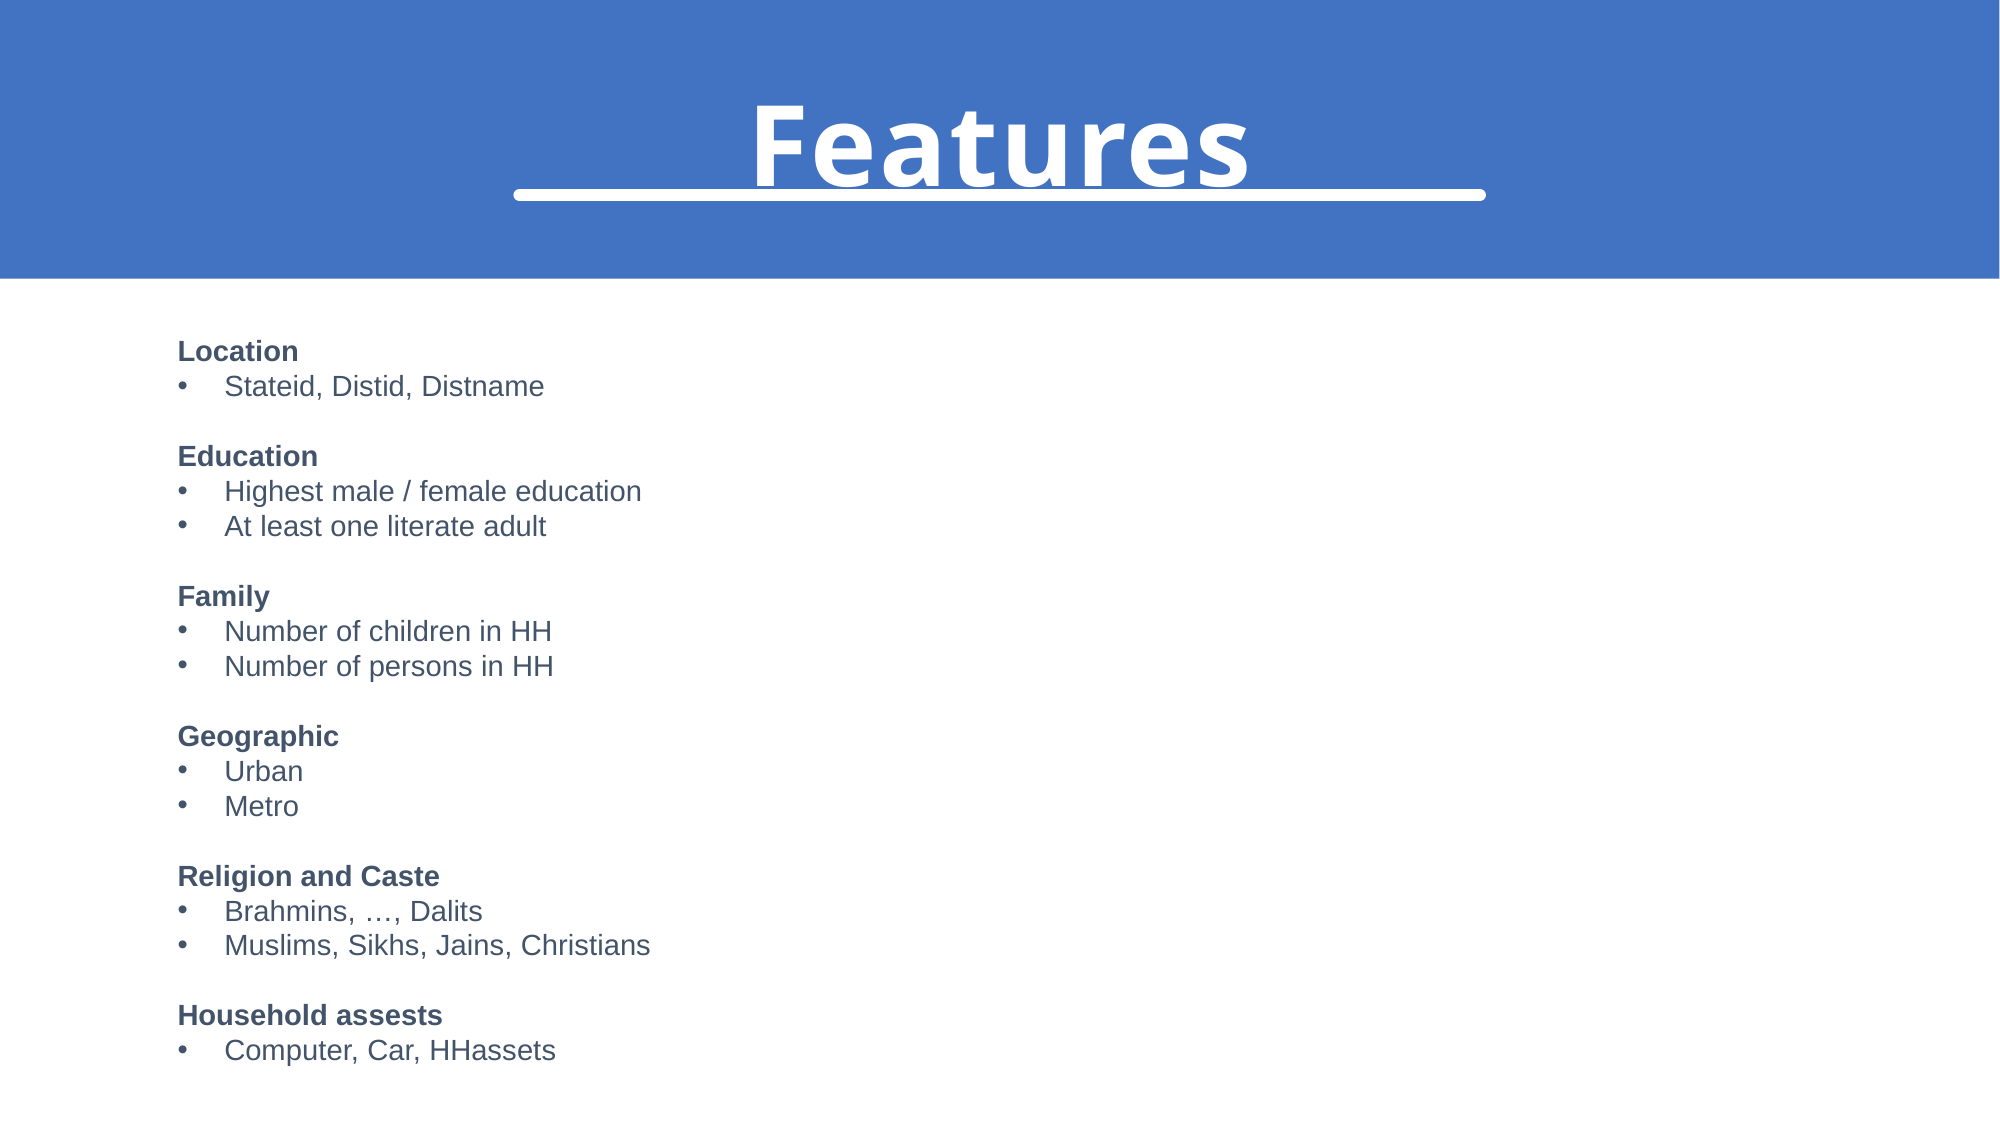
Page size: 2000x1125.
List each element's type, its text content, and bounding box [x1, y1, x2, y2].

title Features [87, 75, 1912, 230]
text_box Location Stateid, Distid, Distname Education Highest male / female education At least one literate adult Family Number of children in HH Number of persons in HH Geographic Urban Metro Religion and Caste Brahmins, …, Dalits Muslims, Sikhs, Jains, Christians Household assests Computer, Car, HHassets [157, 322, 1070, 1079]
